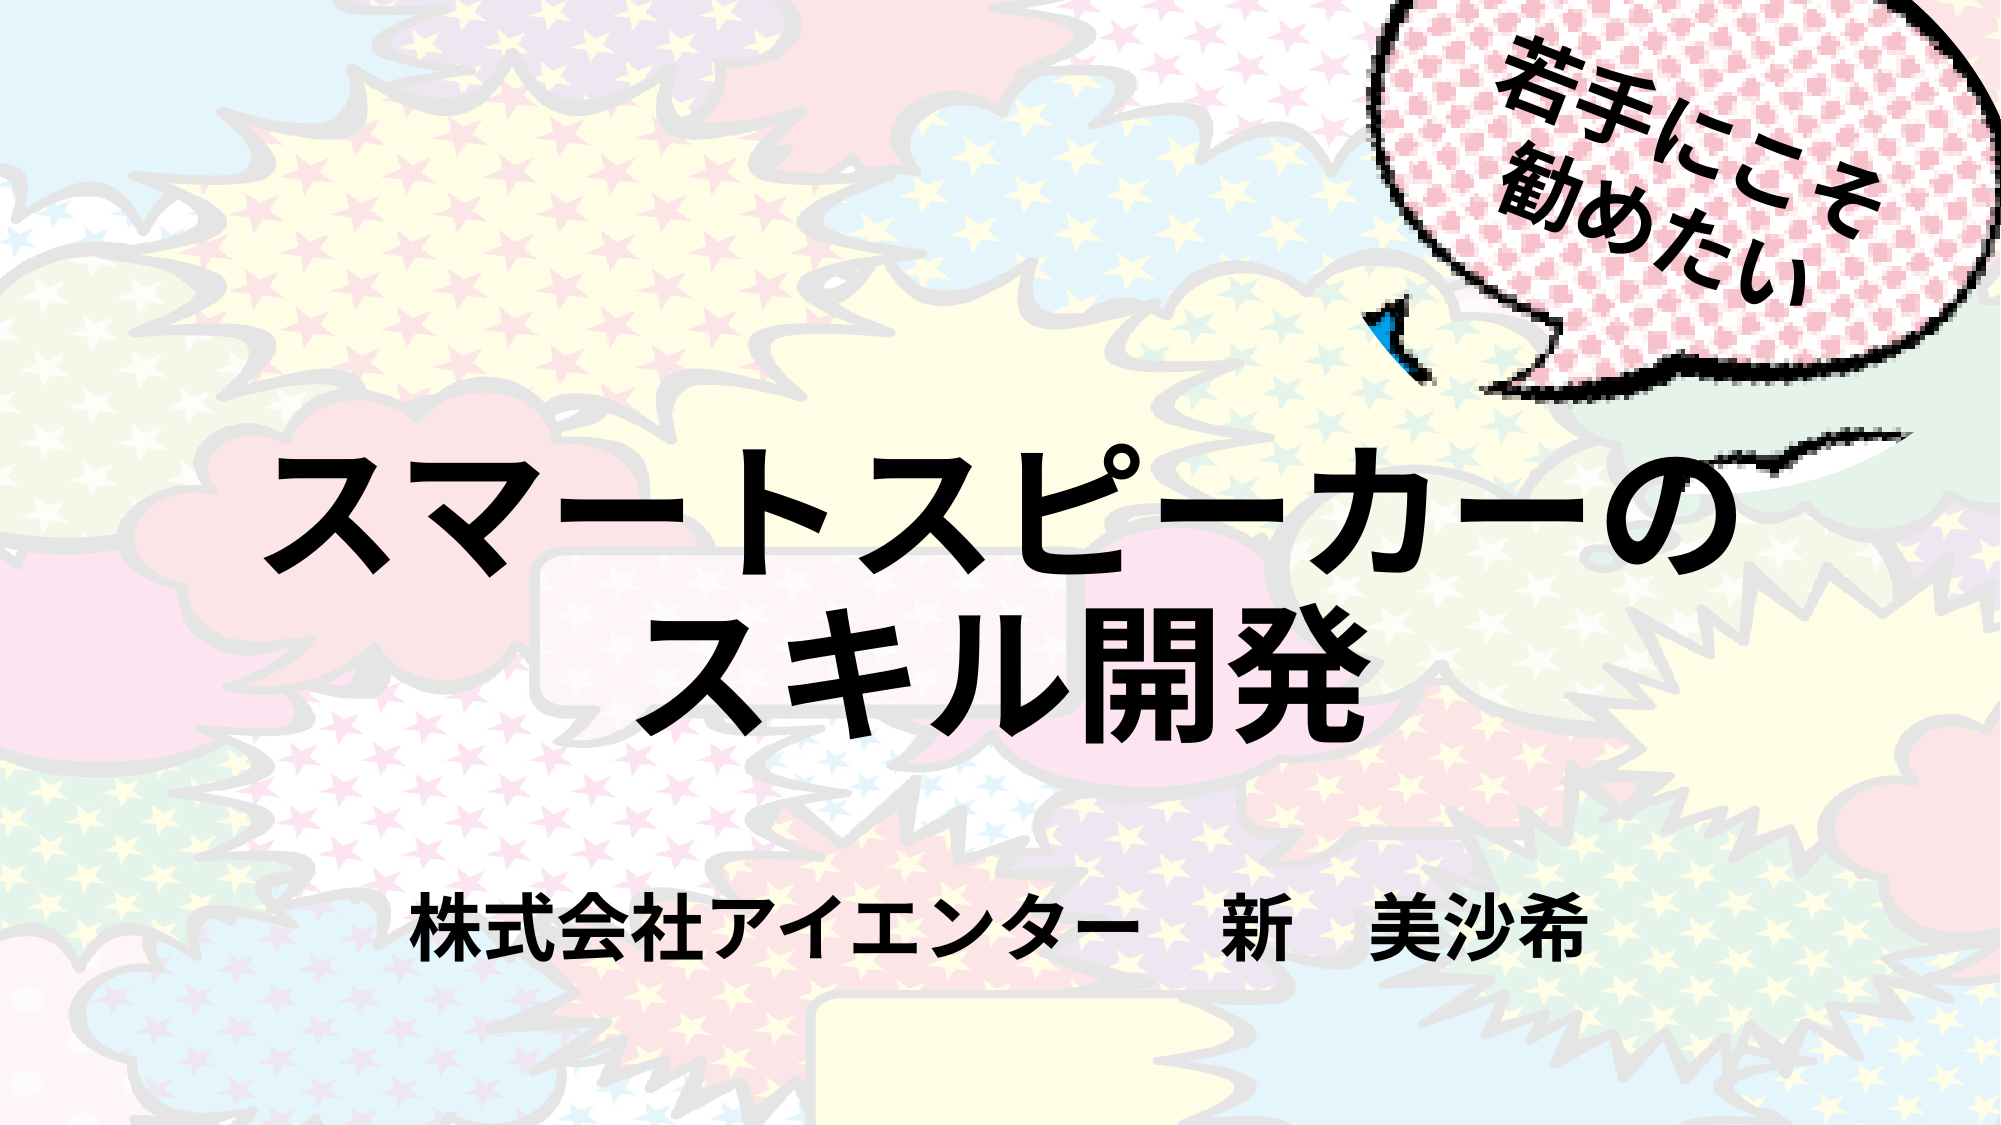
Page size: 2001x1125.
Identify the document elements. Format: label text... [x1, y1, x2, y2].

title スマートスピーカーの スキル開発 [164, 378, 1836, 771]
picture [1310, 0, 2001, 490]
subtitle 株式会社アイエンター 新 美沙希 [249, 884, 1750, 980]
